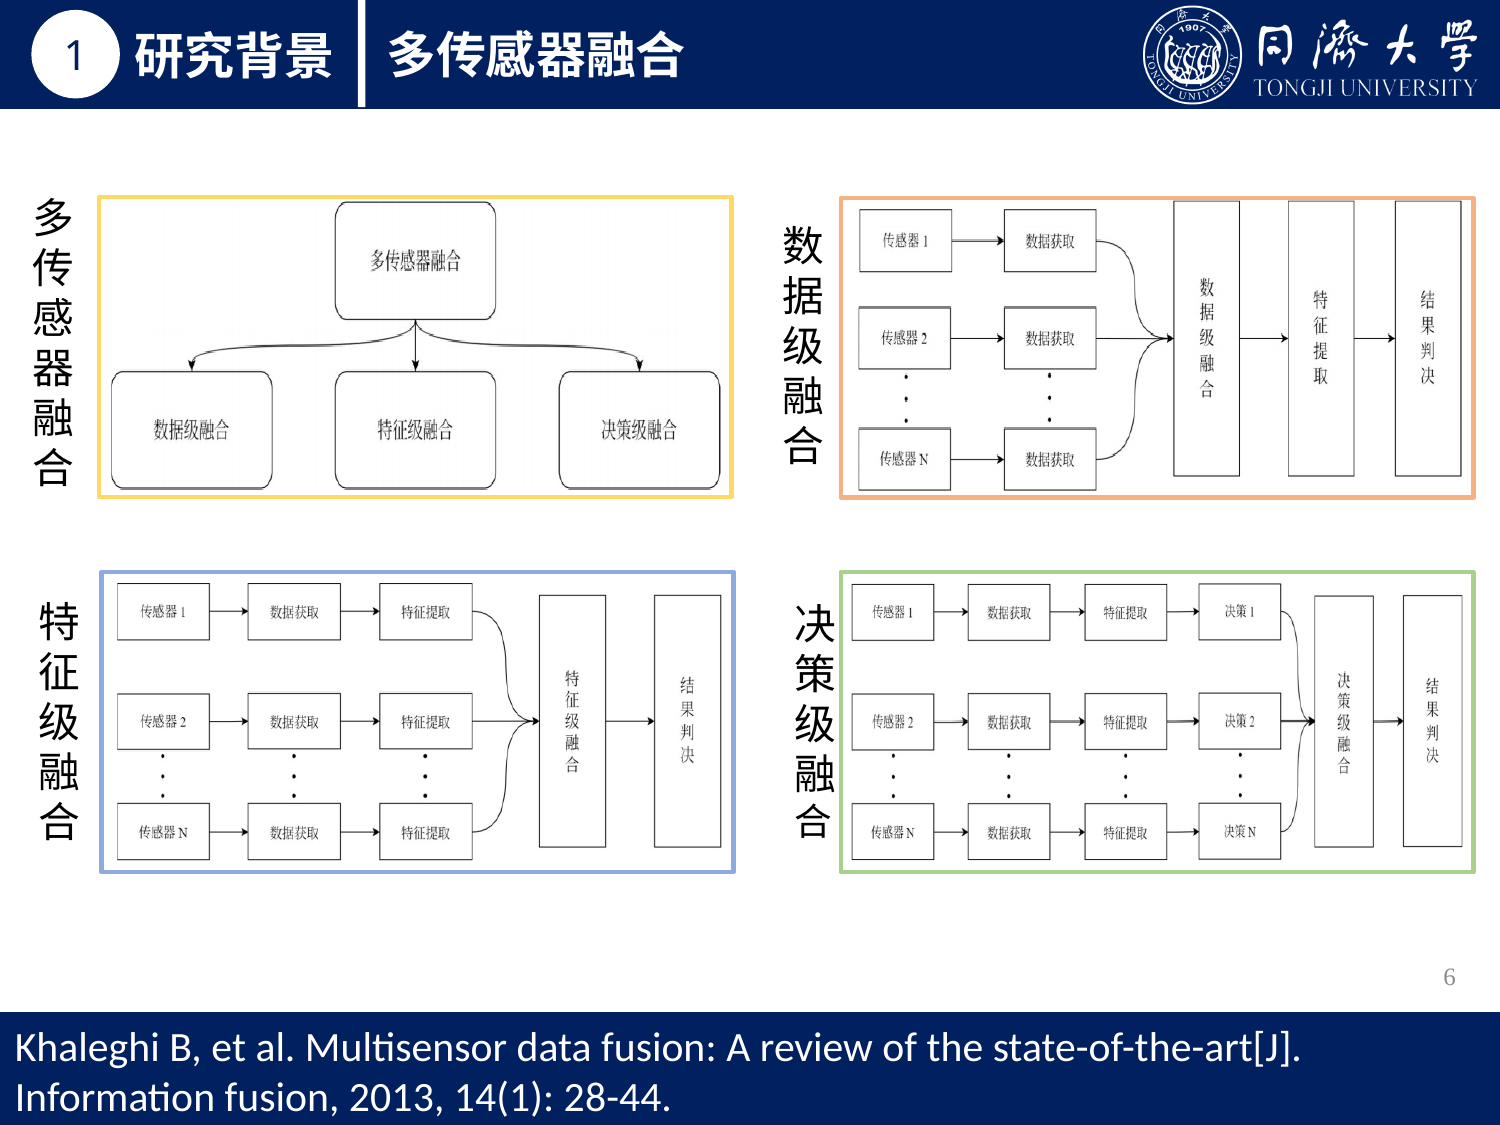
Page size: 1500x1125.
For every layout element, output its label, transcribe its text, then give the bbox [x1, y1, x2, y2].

text_box 决 策 级 融 合 [780, 590, 843, 851]
text_box 6 [1020, 945, 1471, 1006]
picture [843, 574, 1471, 870]
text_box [0, 0, 1130, 109]
text_box 数 据 级 融 合 [767, 212, 833, 478]
picture [103, 574, 732, 870]
picture [843, 200, 1471, 496]
text_box 多 传 感 器 融 合 [17, 184, 84, 508]
picture [101, 199, 729, 495]
picture [1130, 0, 1500, 149]
text_box Khaleghi B, et al. Multisensor data fusion: A review of the state-of-the-art[J]. Information fusion, 2013, 14(1): 28-44. [0, 1012, 1500, 1125]
text_box 特 征 级 融 合 [17, 587, 102, 853]
